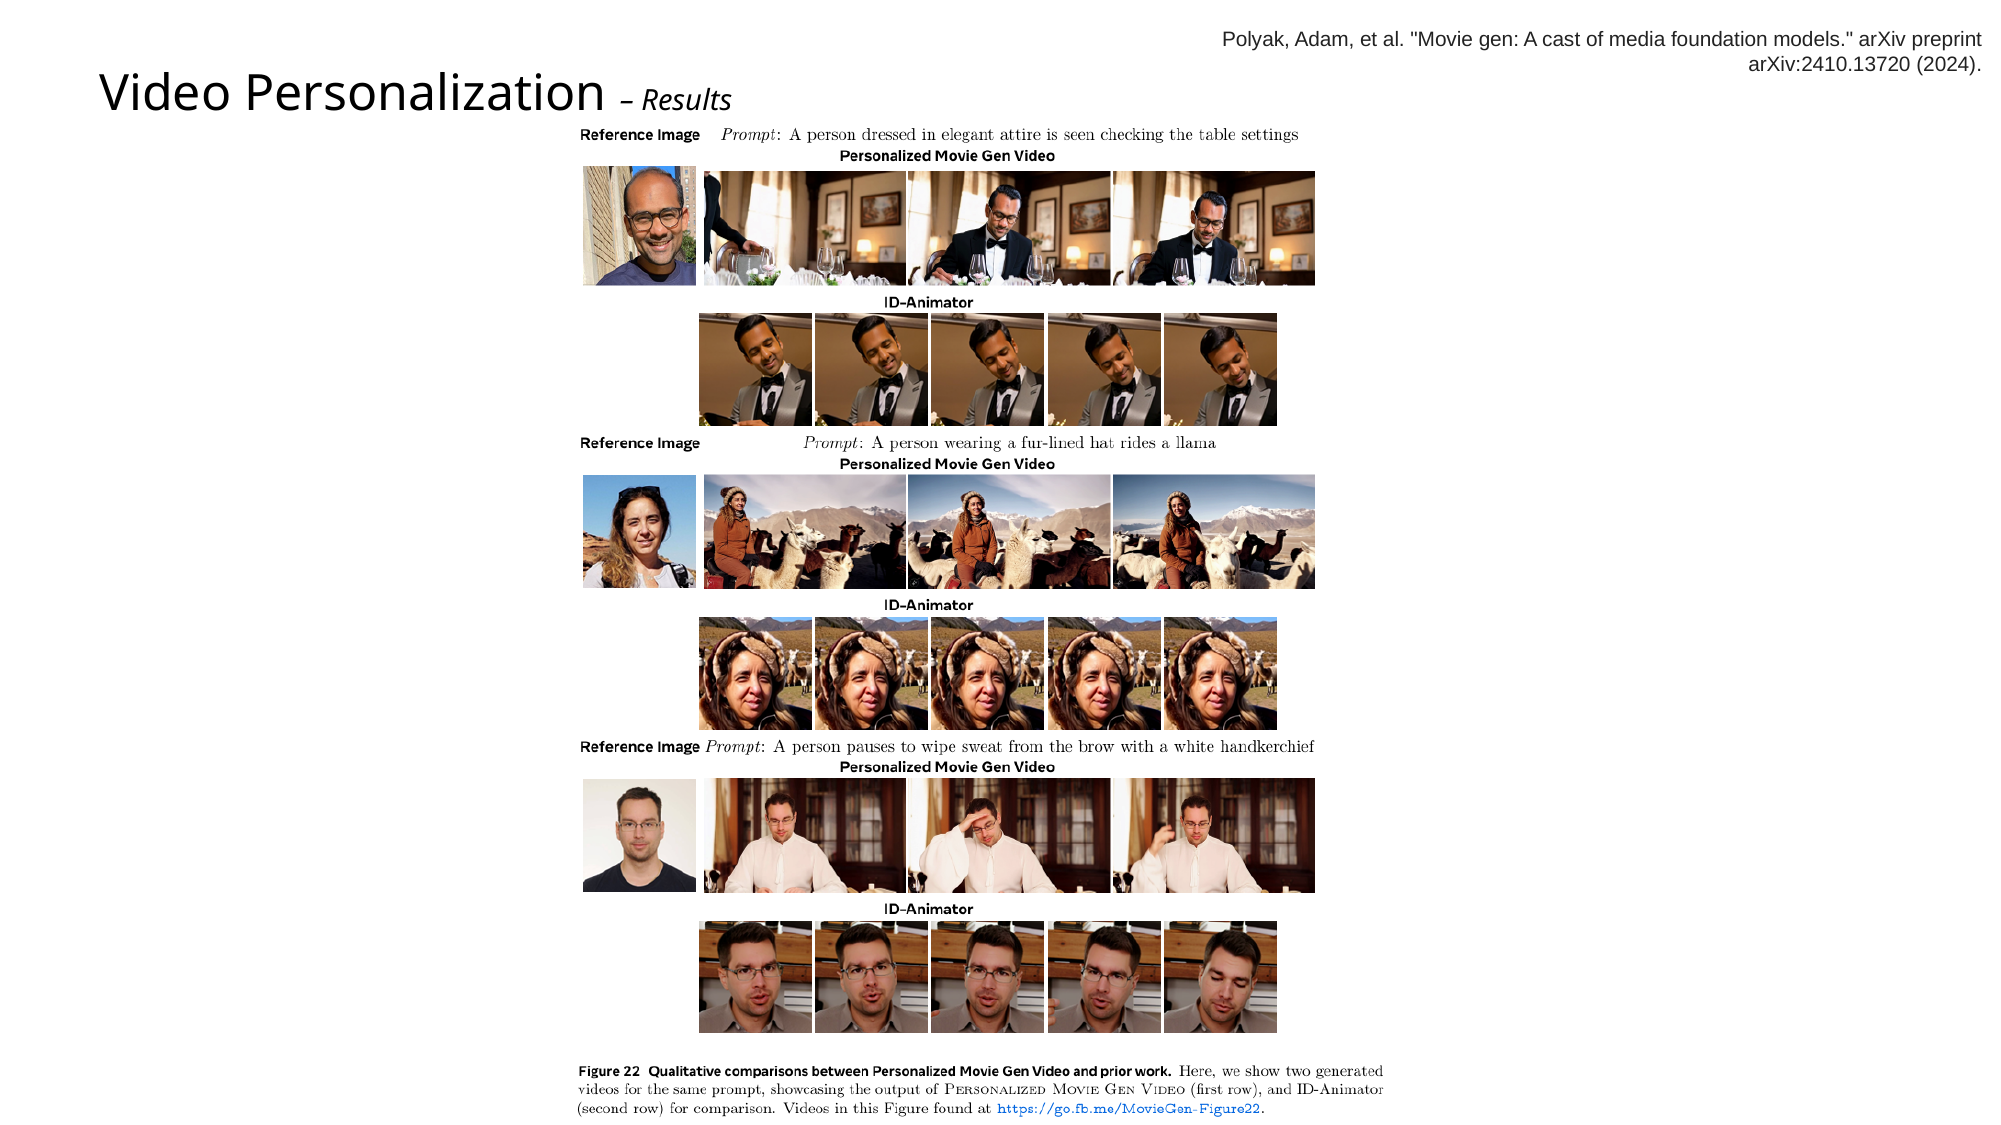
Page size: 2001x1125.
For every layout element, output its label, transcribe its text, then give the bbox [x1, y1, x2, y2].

picture [570, 118, 1392, 1122]
text_box Polyak, Adam, et al. "Movie gen: A cast of media foundation models." arXiv preprint arXiv:2410.13720 (2024). [980, 18, 1997, 83]
text_box Video Personalization – Results [84, 53, 1045, 128]
